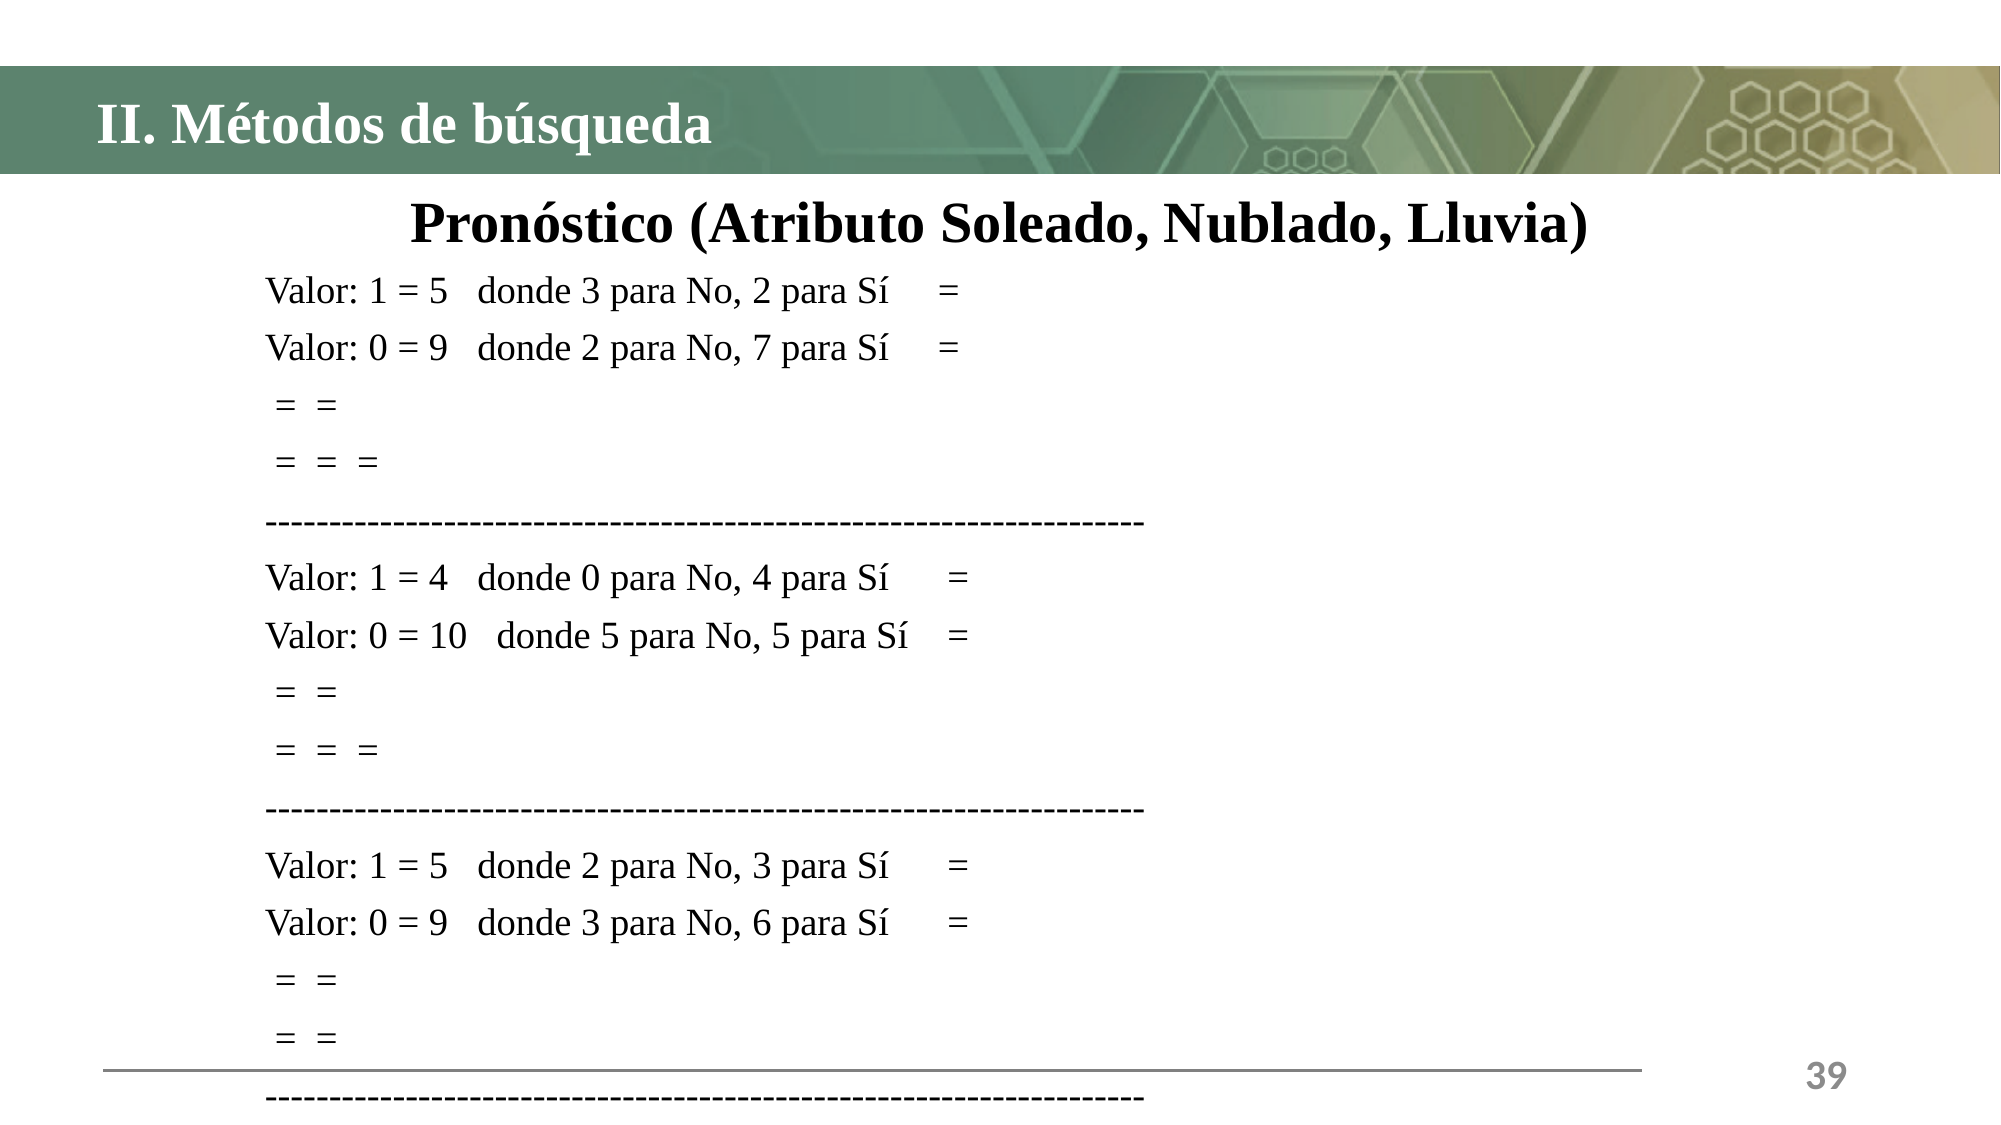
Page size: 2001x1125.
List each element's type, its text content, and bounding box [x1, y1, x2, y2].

slide_number 39 [1412, 1042, 1863, 1103]
title Pronóstico (Atributo Soleado, Nublado, Lluvia) [137, 175, 1863, 278]
picture [0, 66, 2000, 175]
